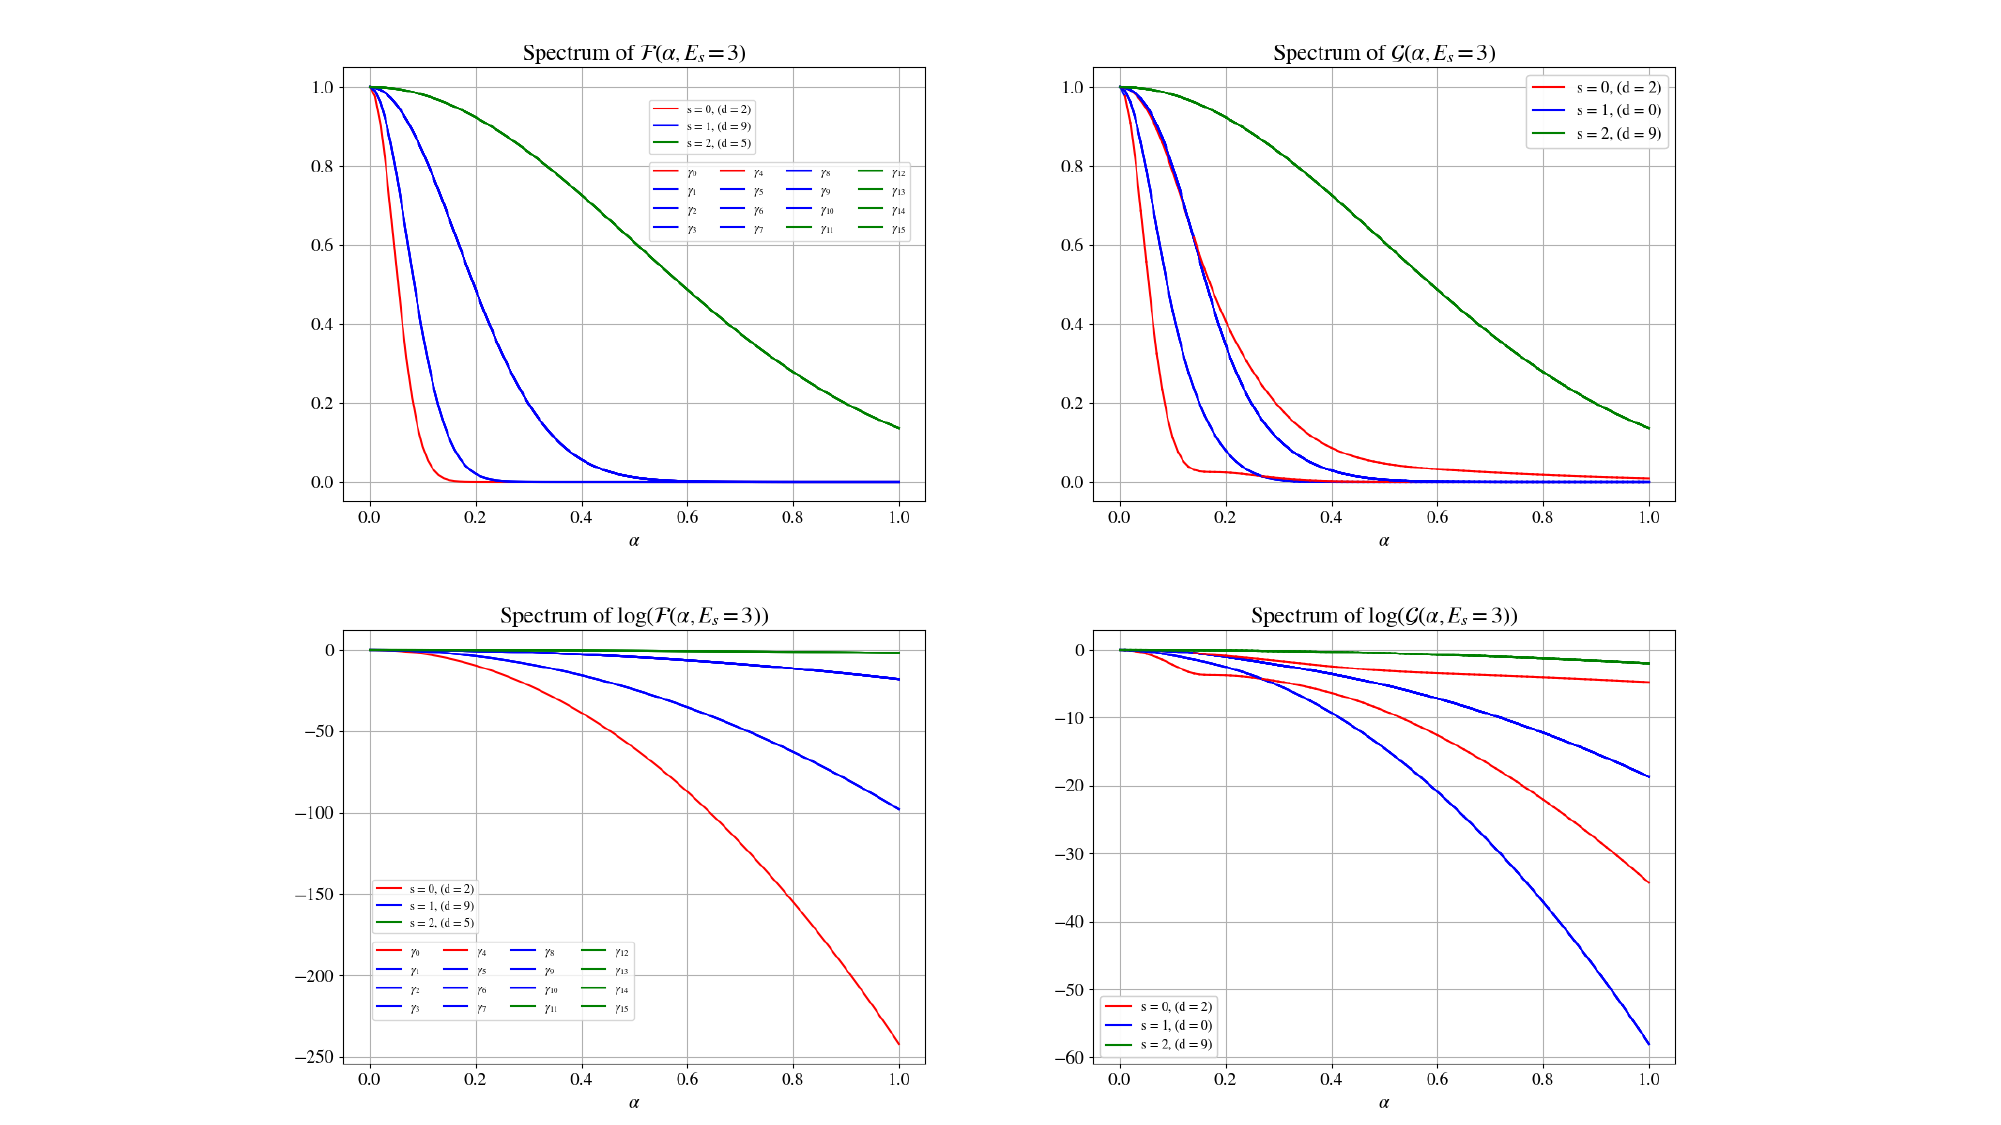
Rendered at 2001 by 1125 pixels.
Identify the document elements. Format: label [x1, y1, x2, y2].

picture [249, 0, 1751, 1125]
